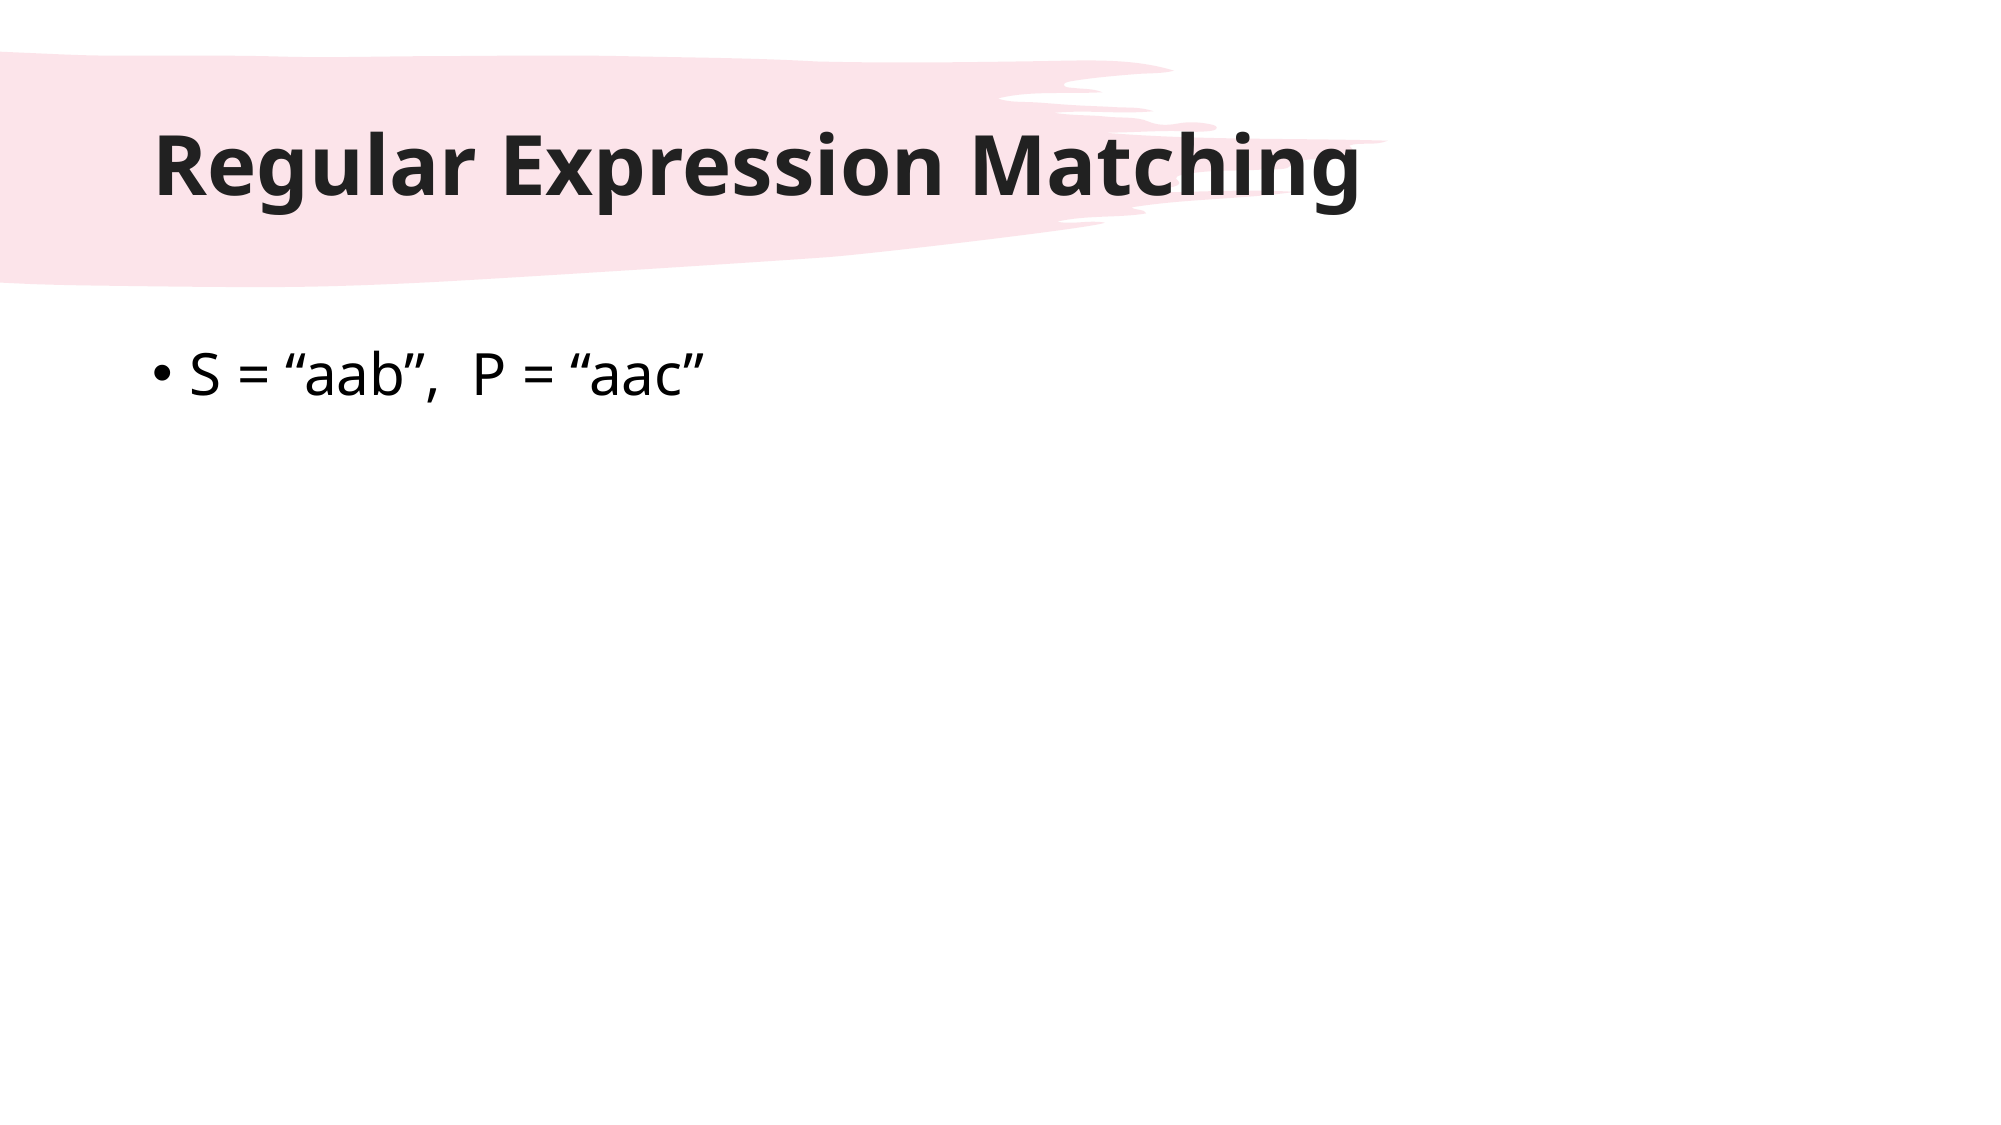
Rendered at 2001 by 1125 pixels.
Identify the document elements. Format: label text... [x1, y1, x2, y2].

title Regular Expression Matching [137, 59, 1863, 278]
list S = “aab”, P = “aac” [137, 329, 1863, 1013]
